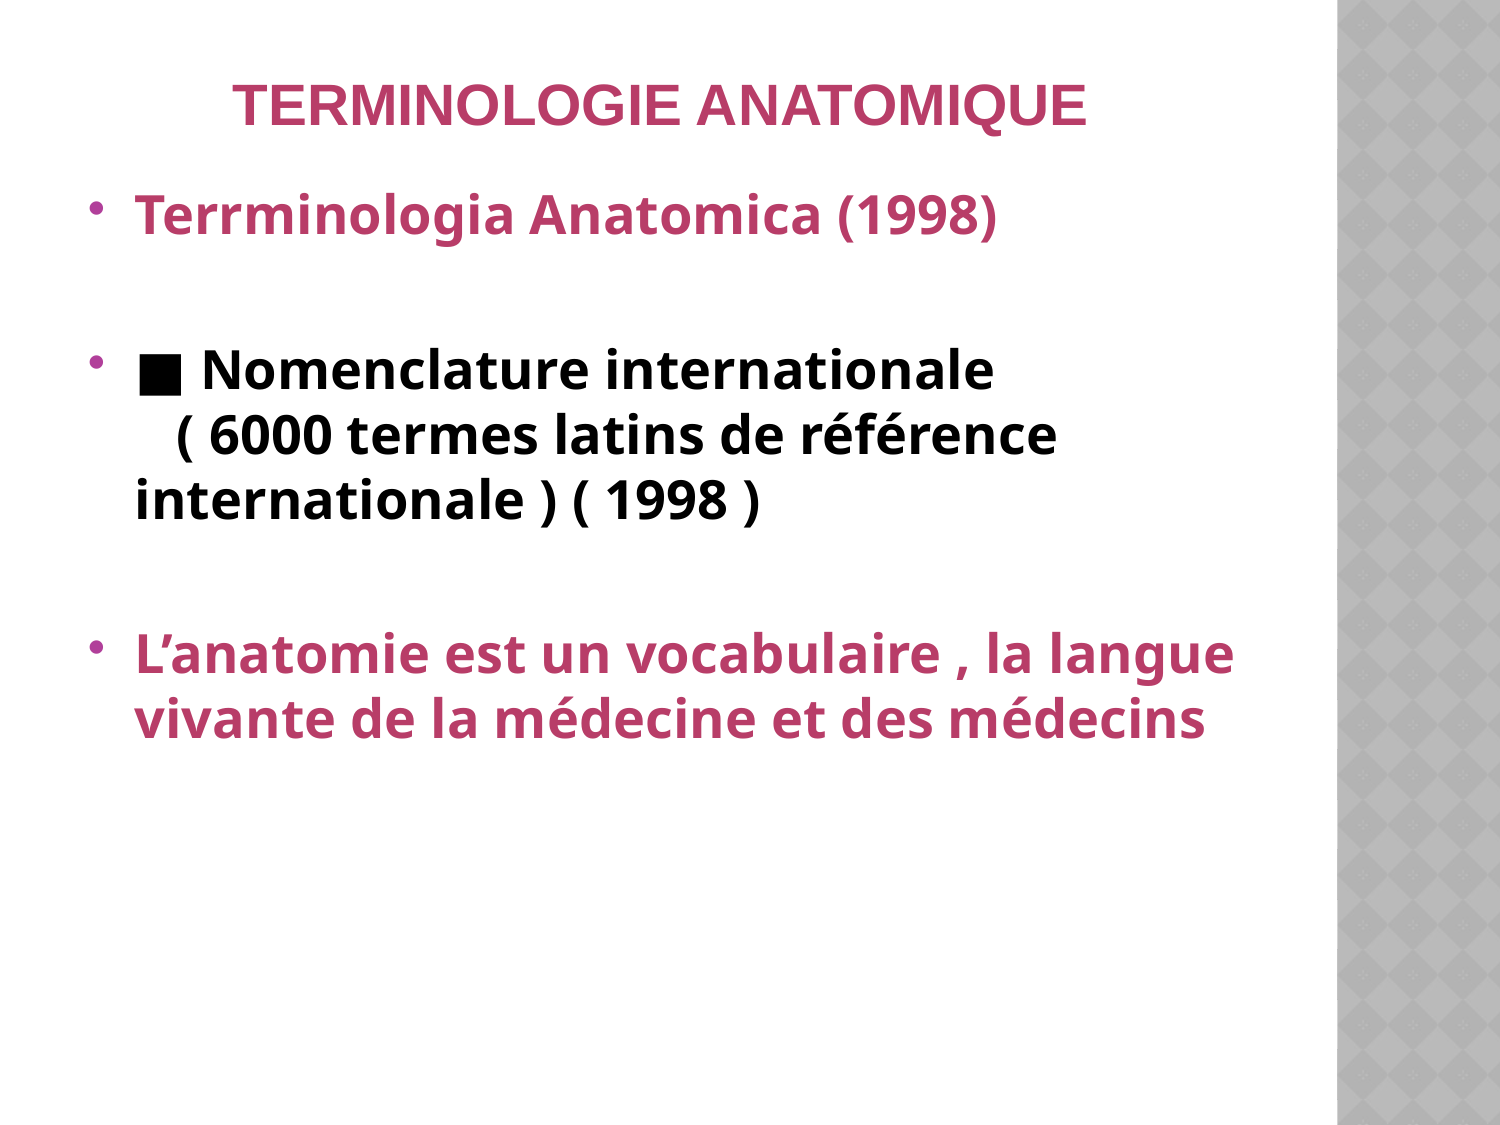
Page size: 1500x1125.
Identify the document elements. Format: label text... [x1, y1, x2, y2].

list Terrminologia Anatomica (1998) ■ Nomenclature internationale ( 6000 termes latins de référence internationale ) ( 1998 ) L’anatomie est un vocabulaire , la langue vivante de la médecine et des médecins [75, 172, 1263, 1059]
title Terminologie anatomique [75, 52, 1263, 138]
